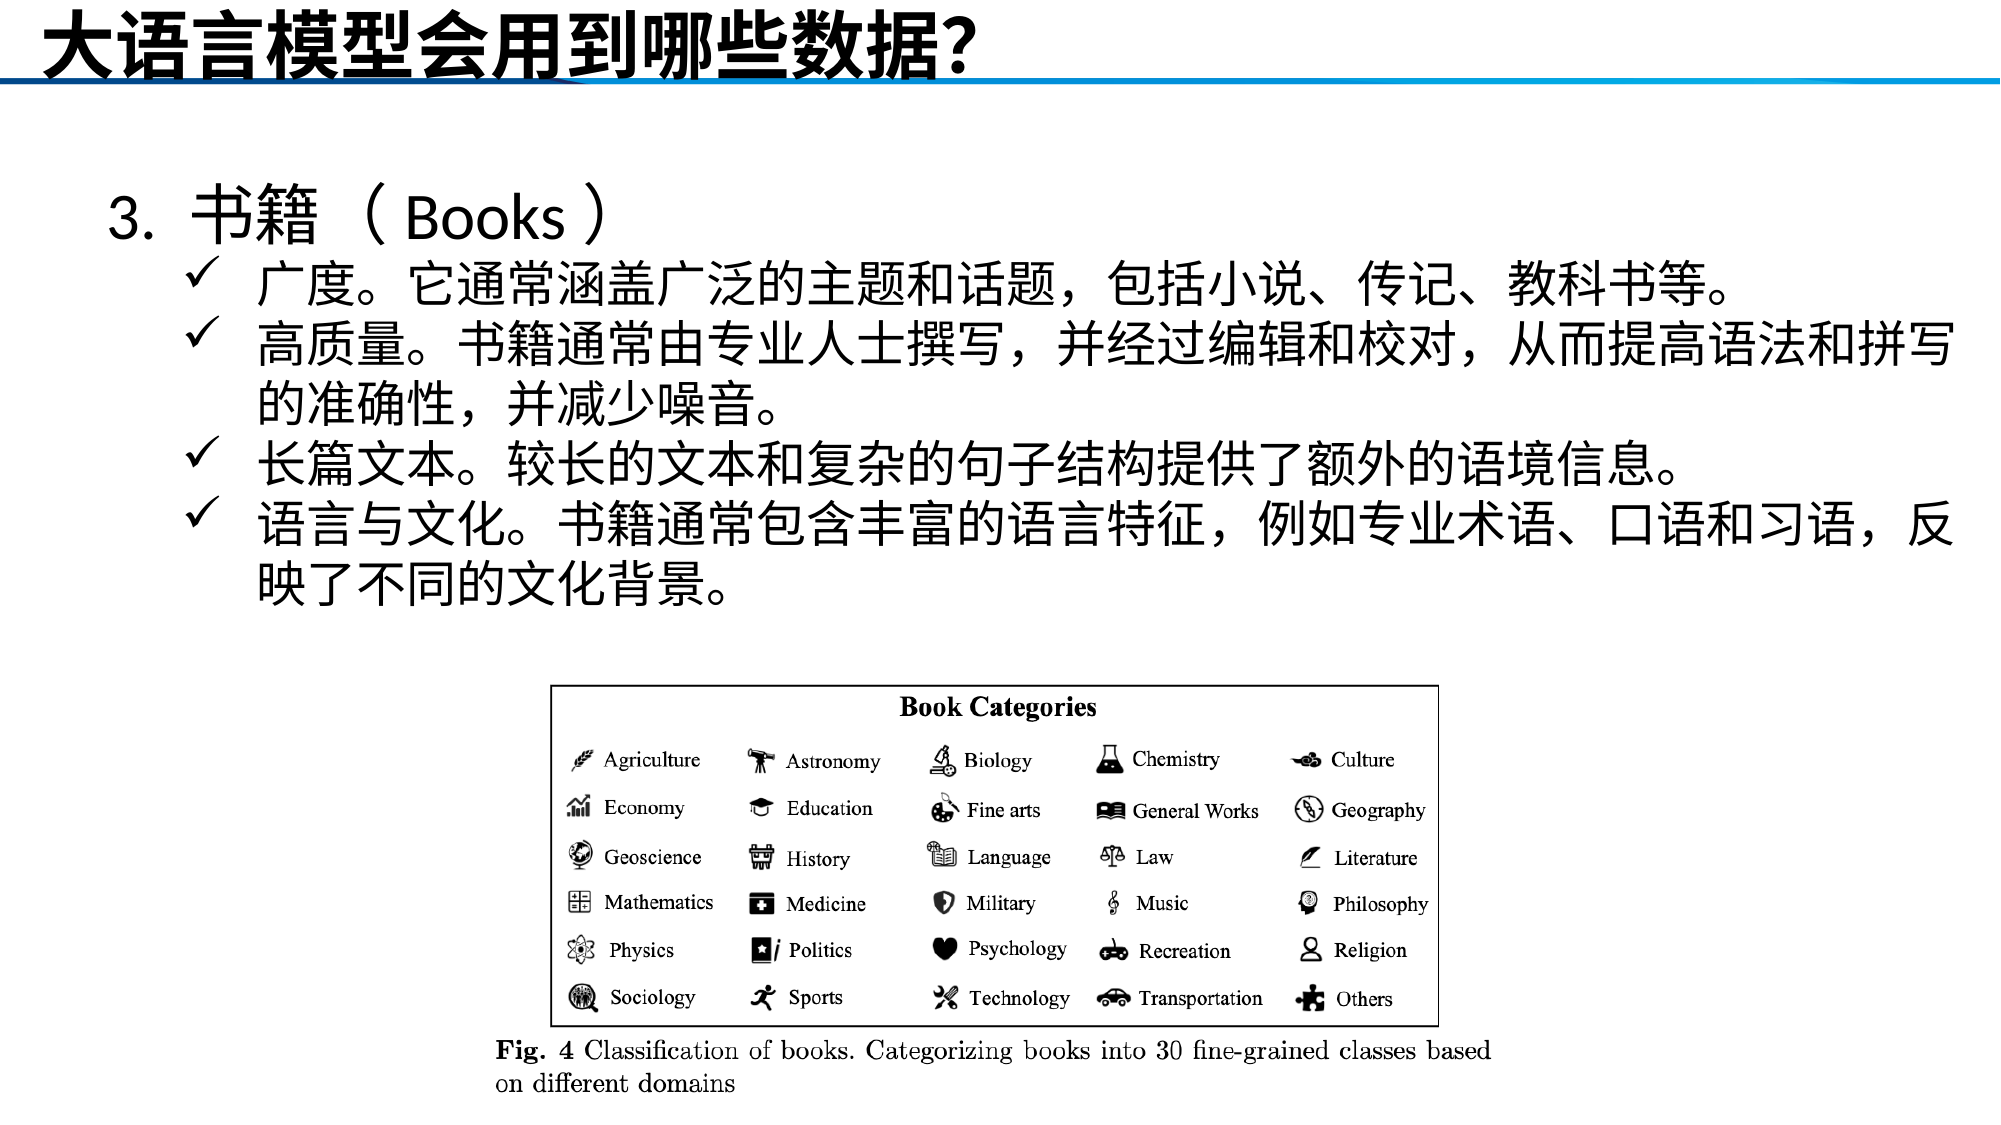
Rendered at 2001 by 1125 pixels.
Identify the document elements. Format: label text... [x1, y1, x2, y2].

picture [476, 641, 1523, 1102]
text_box 3. 书籍（Books） 广度。它通常涵盖广泛的主题和话题，包括小说、传记、教科书等。 高质量。书籍通常由专业人士撰写，并经过编辑和校对，从而提高语法和拼写的准确性，并减少噪音。 长篇文本。较长的文本和复杂的句子结构提供了额外的语境信息。 语言与文化。书籍通常包含丰富的语言特征，例如专业术语、口语和习语，反映了不同的文化背景。 [91, 165, 1979, 620]
title 大语言模型会用到哪些数据？ [25, 1, 2000, 81]
picture [0, 67, 2000, 92]
